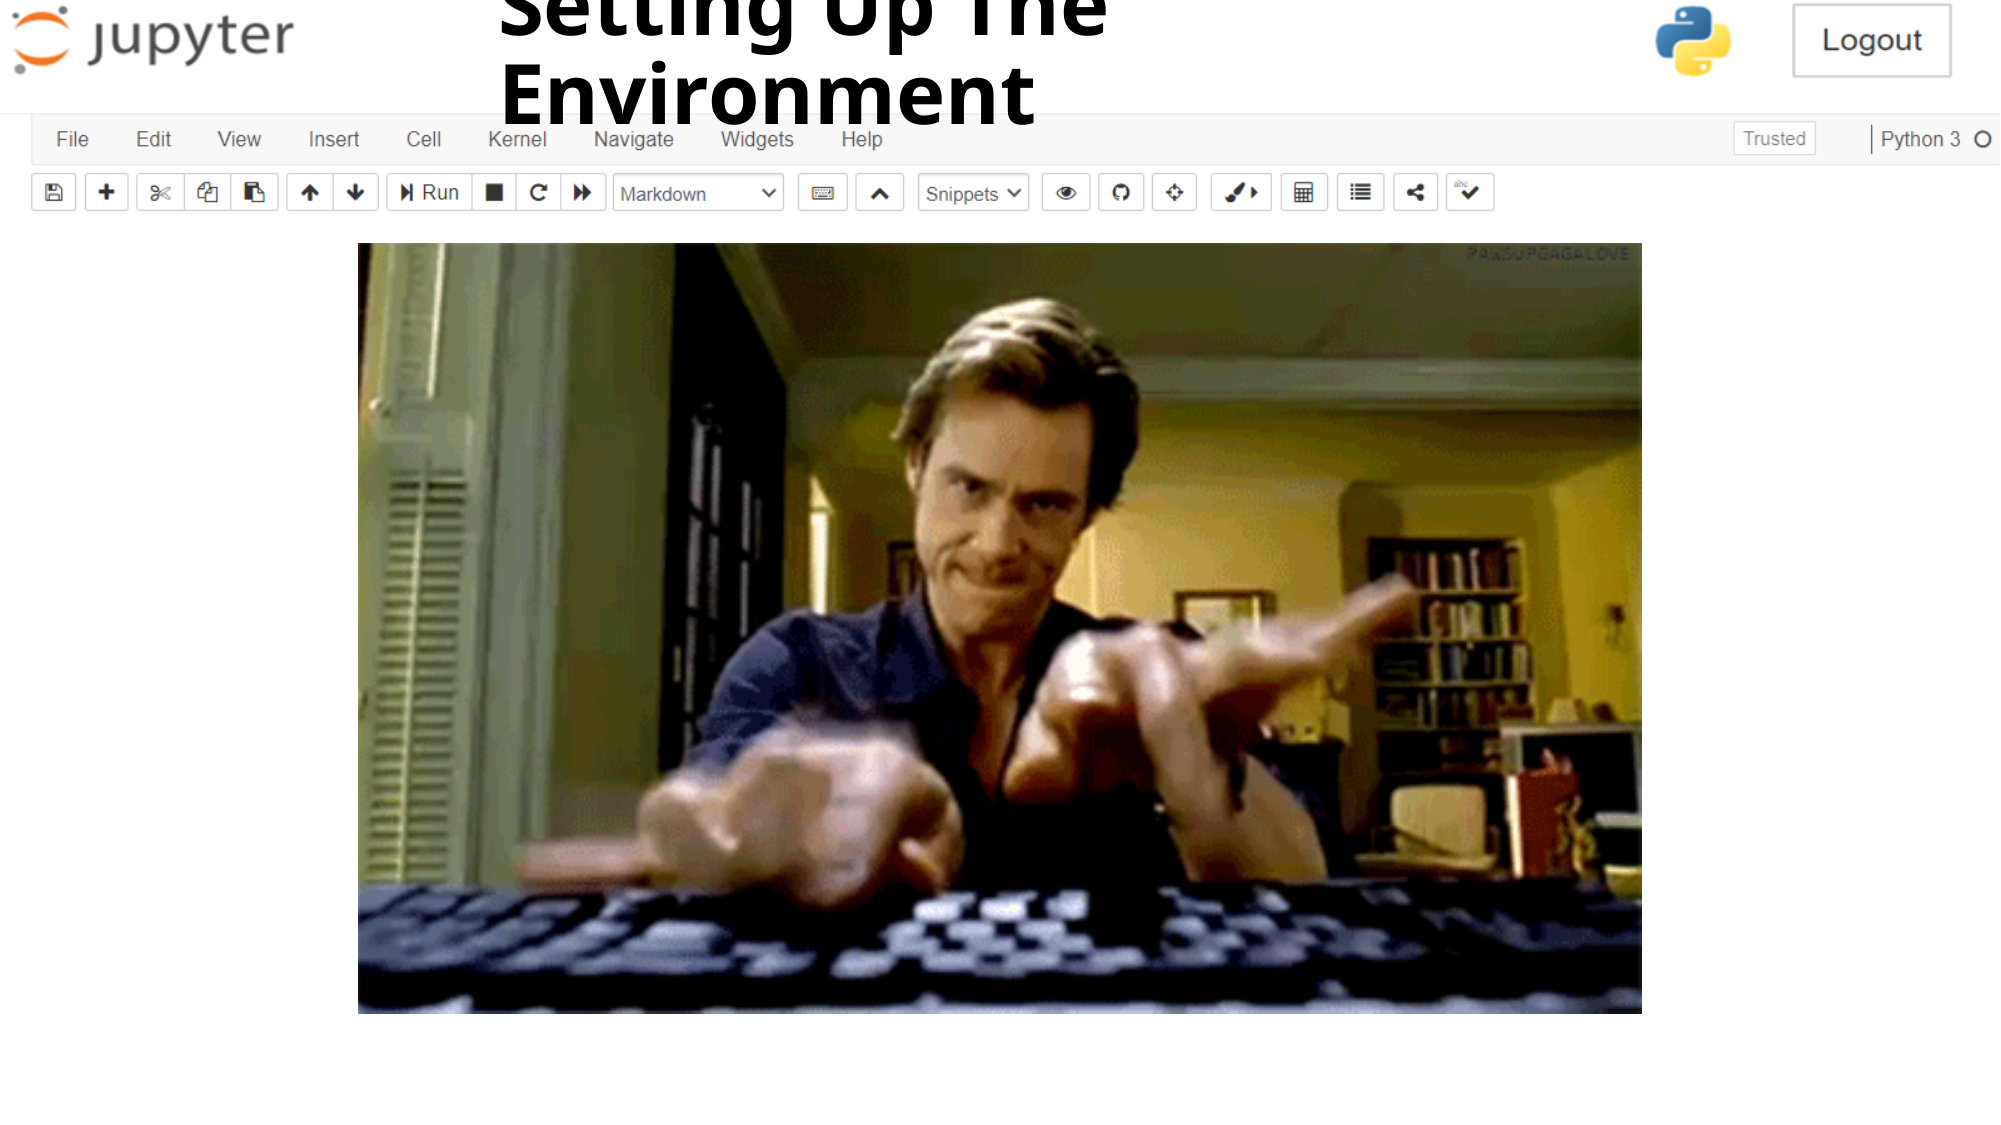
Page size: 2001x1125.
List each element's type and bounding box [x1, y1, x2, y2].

picture [0, 0, 2000, 220]
picture [358, 243, 1642, 1014]
